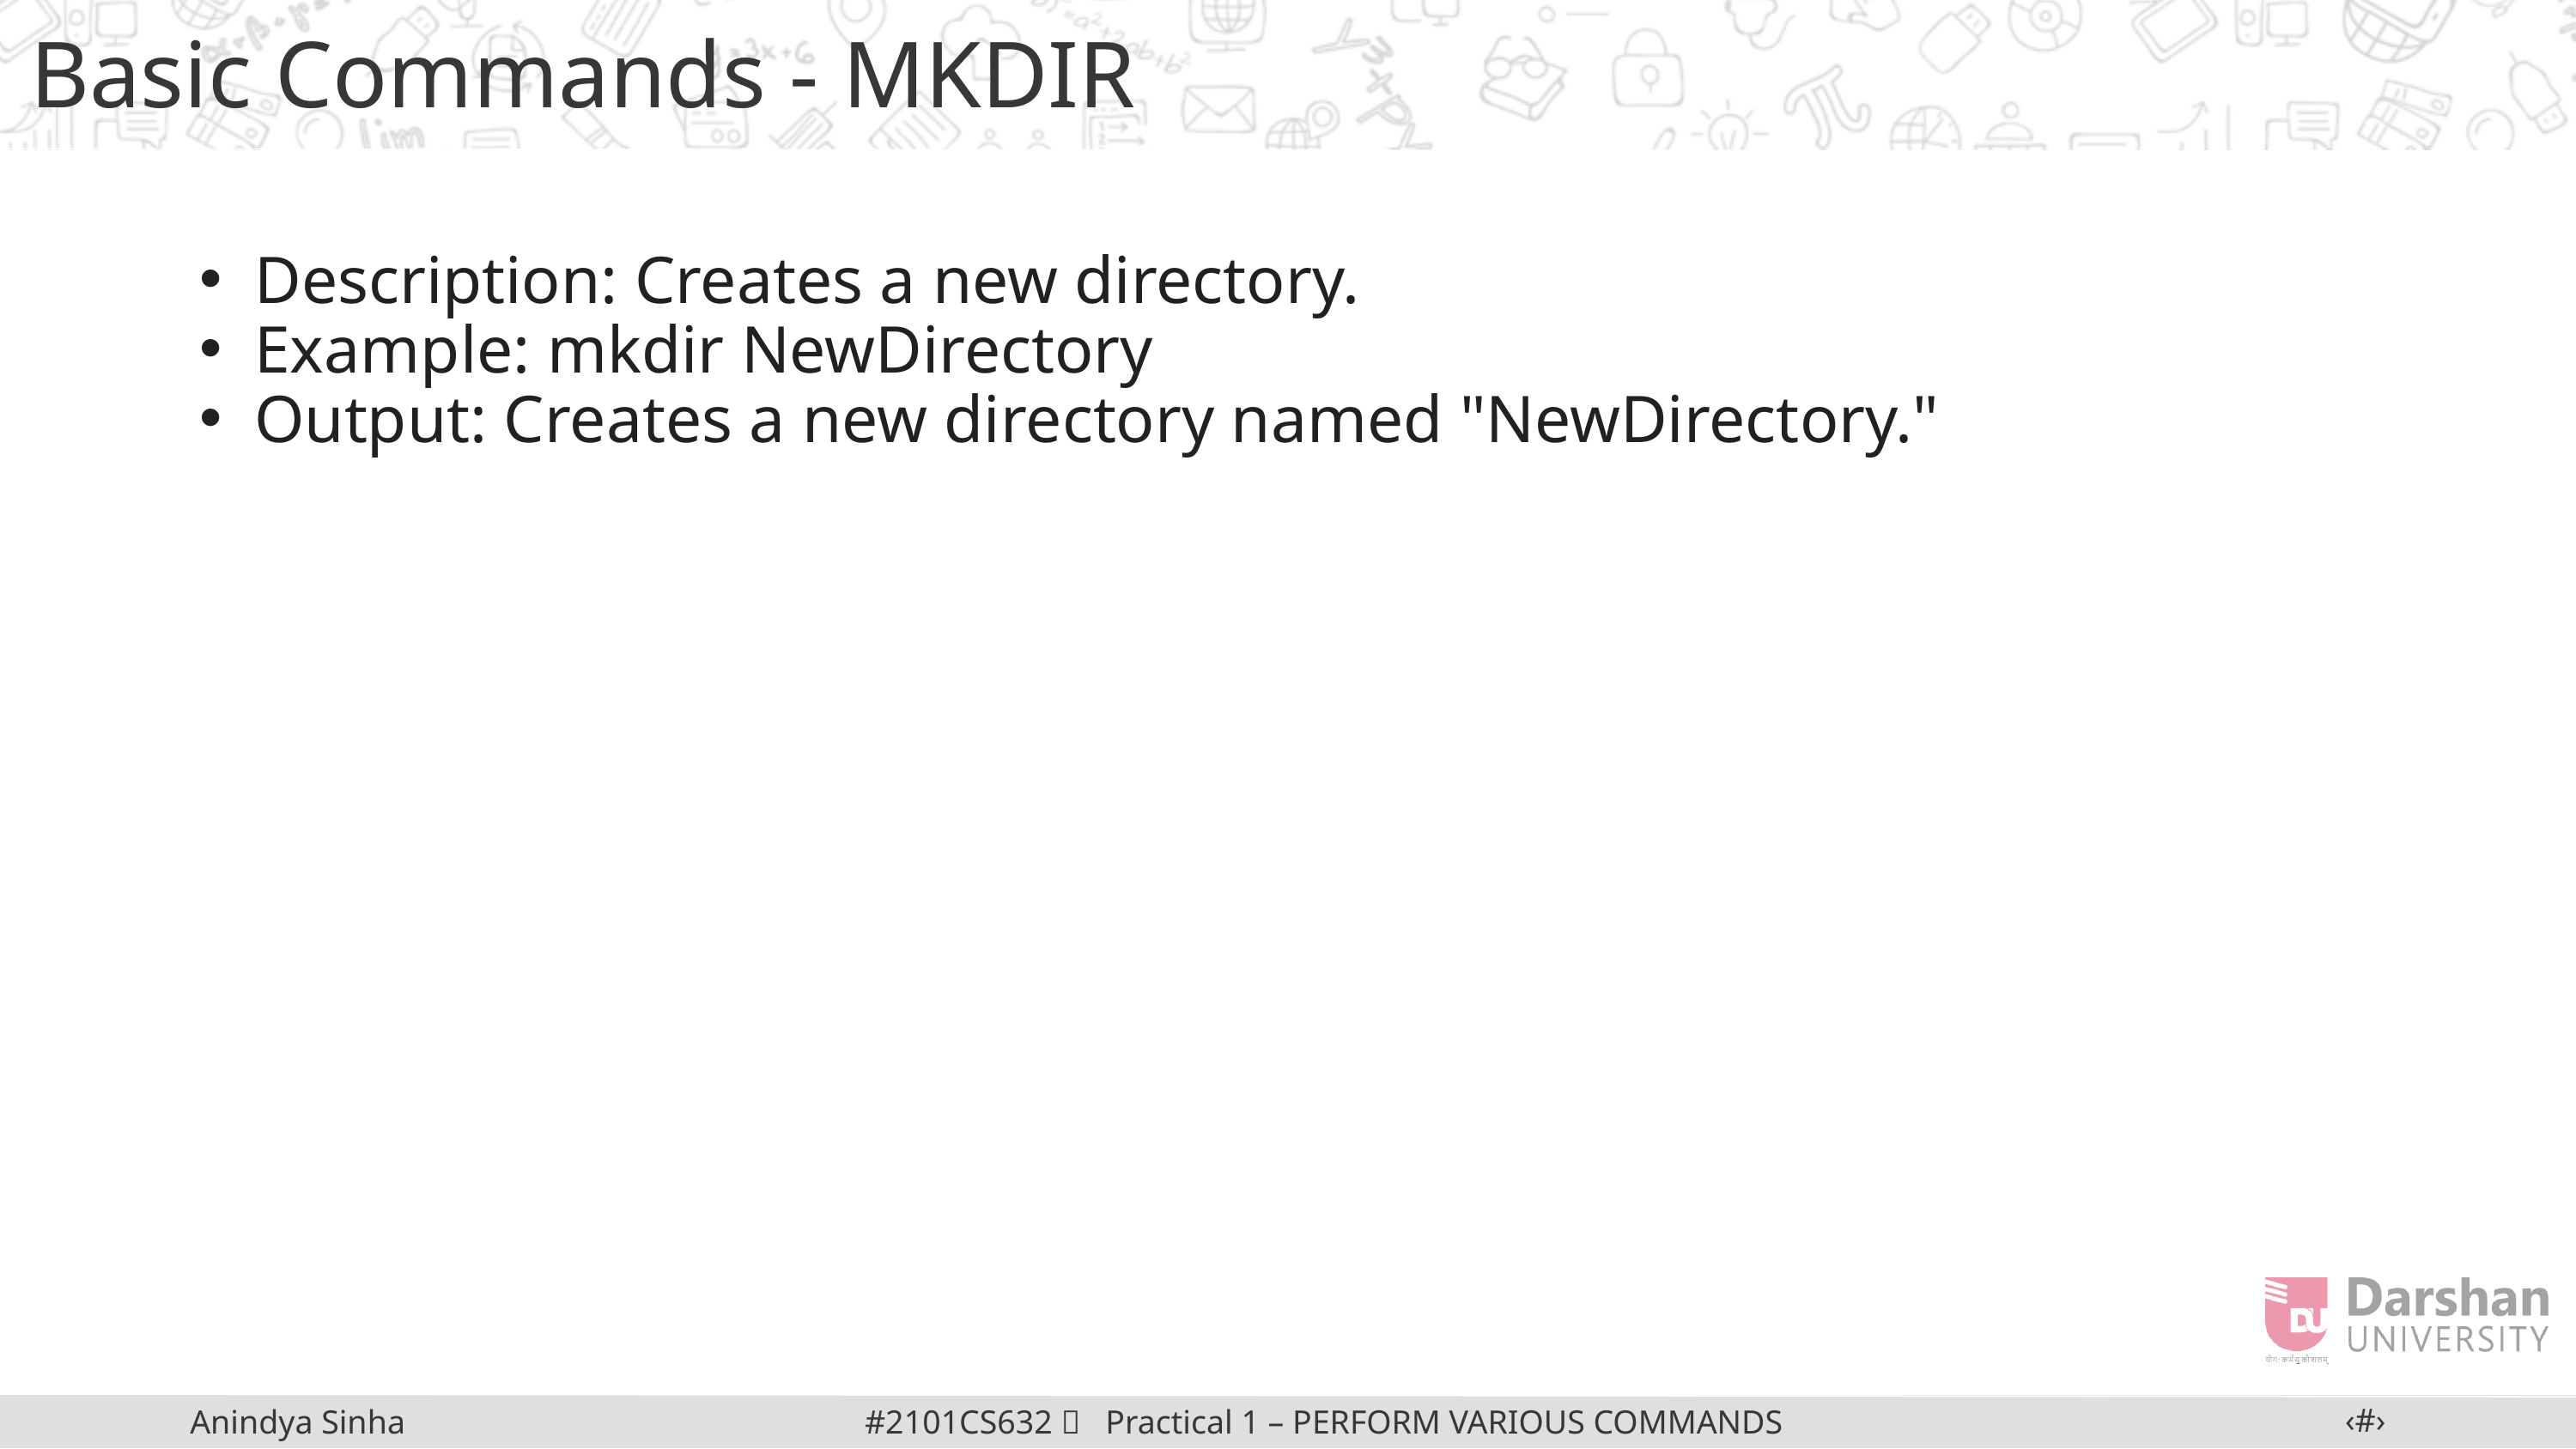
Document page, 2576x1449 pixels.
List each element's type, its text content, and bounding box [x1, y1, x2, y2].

text_box Description: Creates a new directory. Example: mkdir NewDirectory Output: Creates a new directory named "NewDirectory." [144, 246, 2432, 456]
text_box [0, 1394, 2576, 1449]
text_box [2264, 1276, 2549, 1364]
text_box Basic Commands - MKDIR [30, 27, 2546, 126]
text_box [0, 0, 2576, 150]
